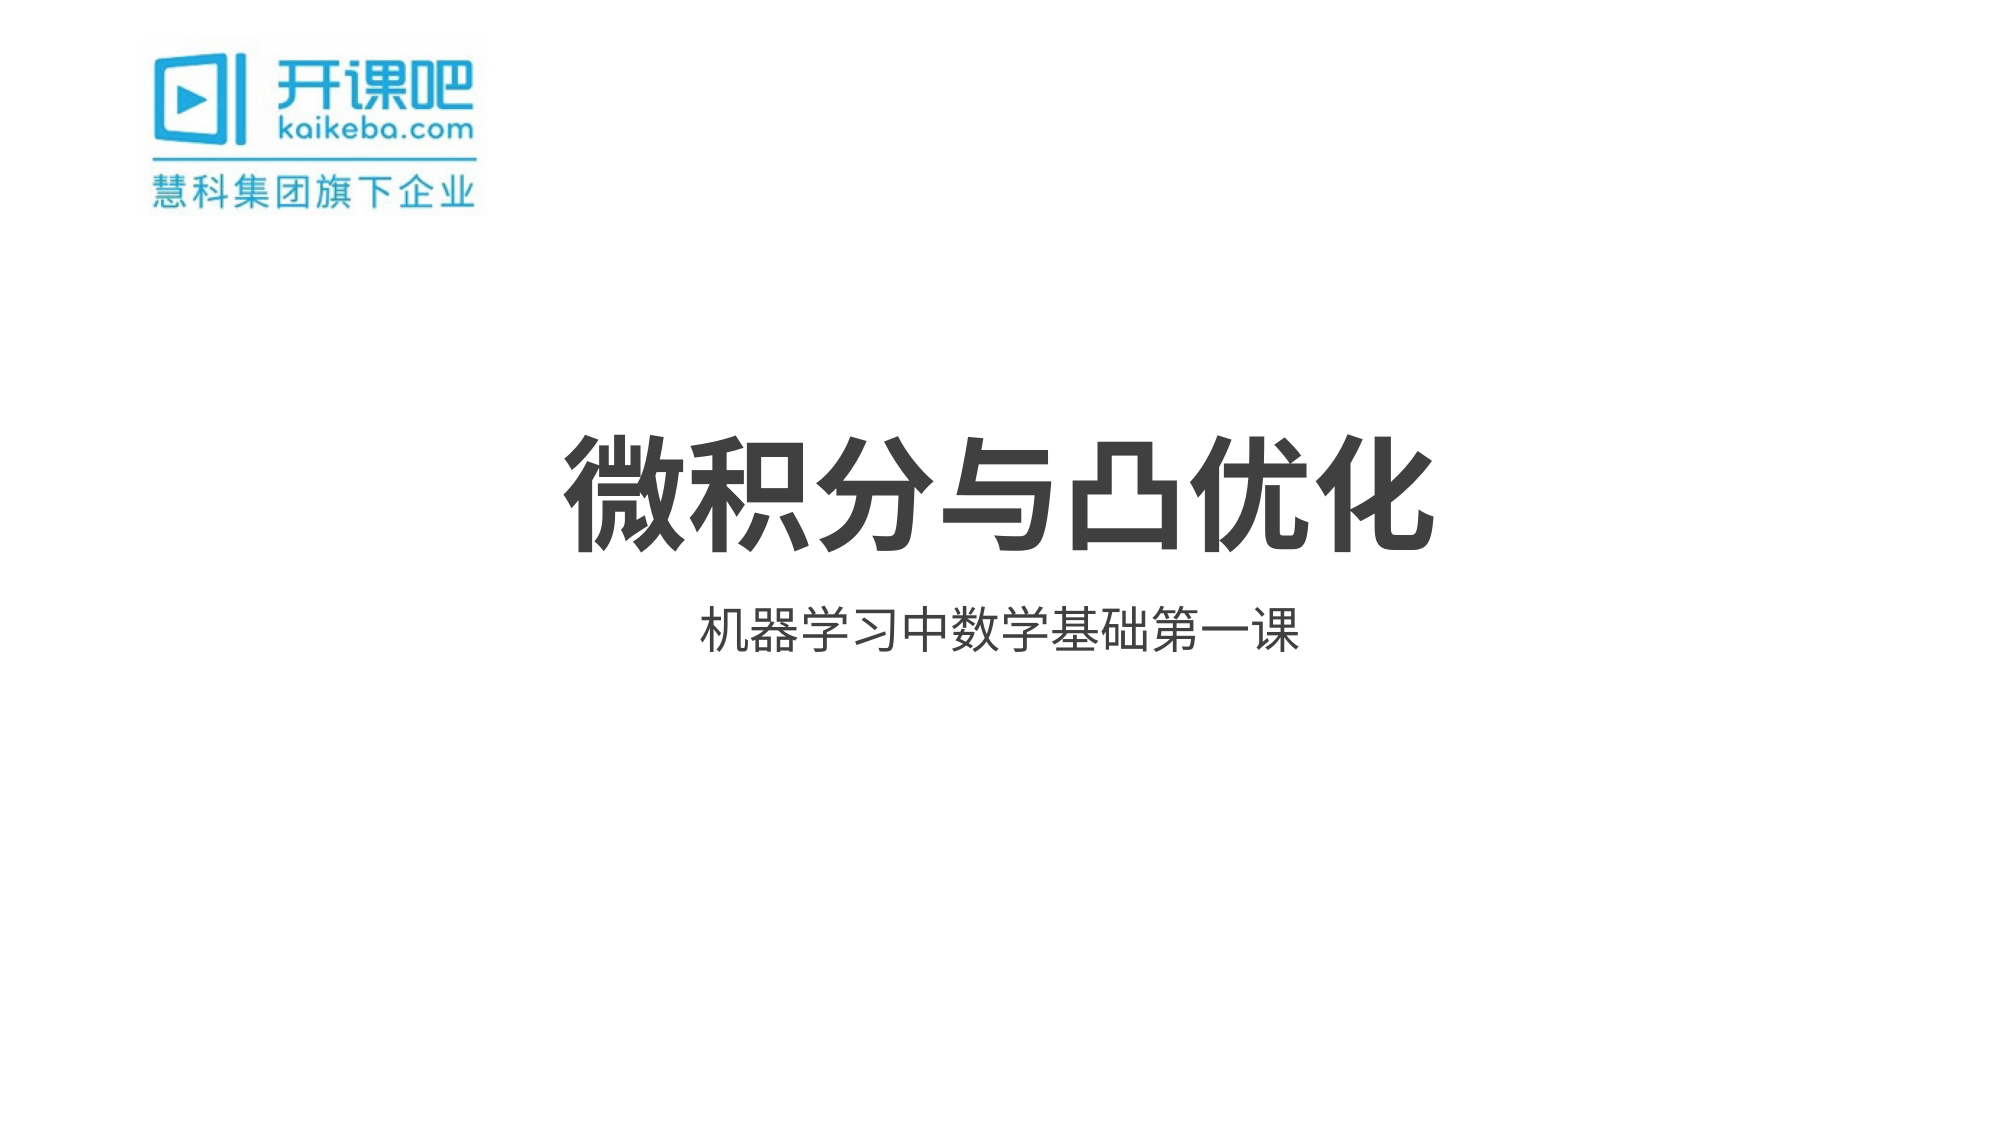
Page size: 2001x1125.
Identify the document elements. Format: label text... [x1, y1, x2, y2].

subtitle 机器学习中数学基础第一课 [249, 590, 1750, 863]
picture [141, 38, 489, 216]
title 微积分与凸优化 [249, 215, 1750, 576]
